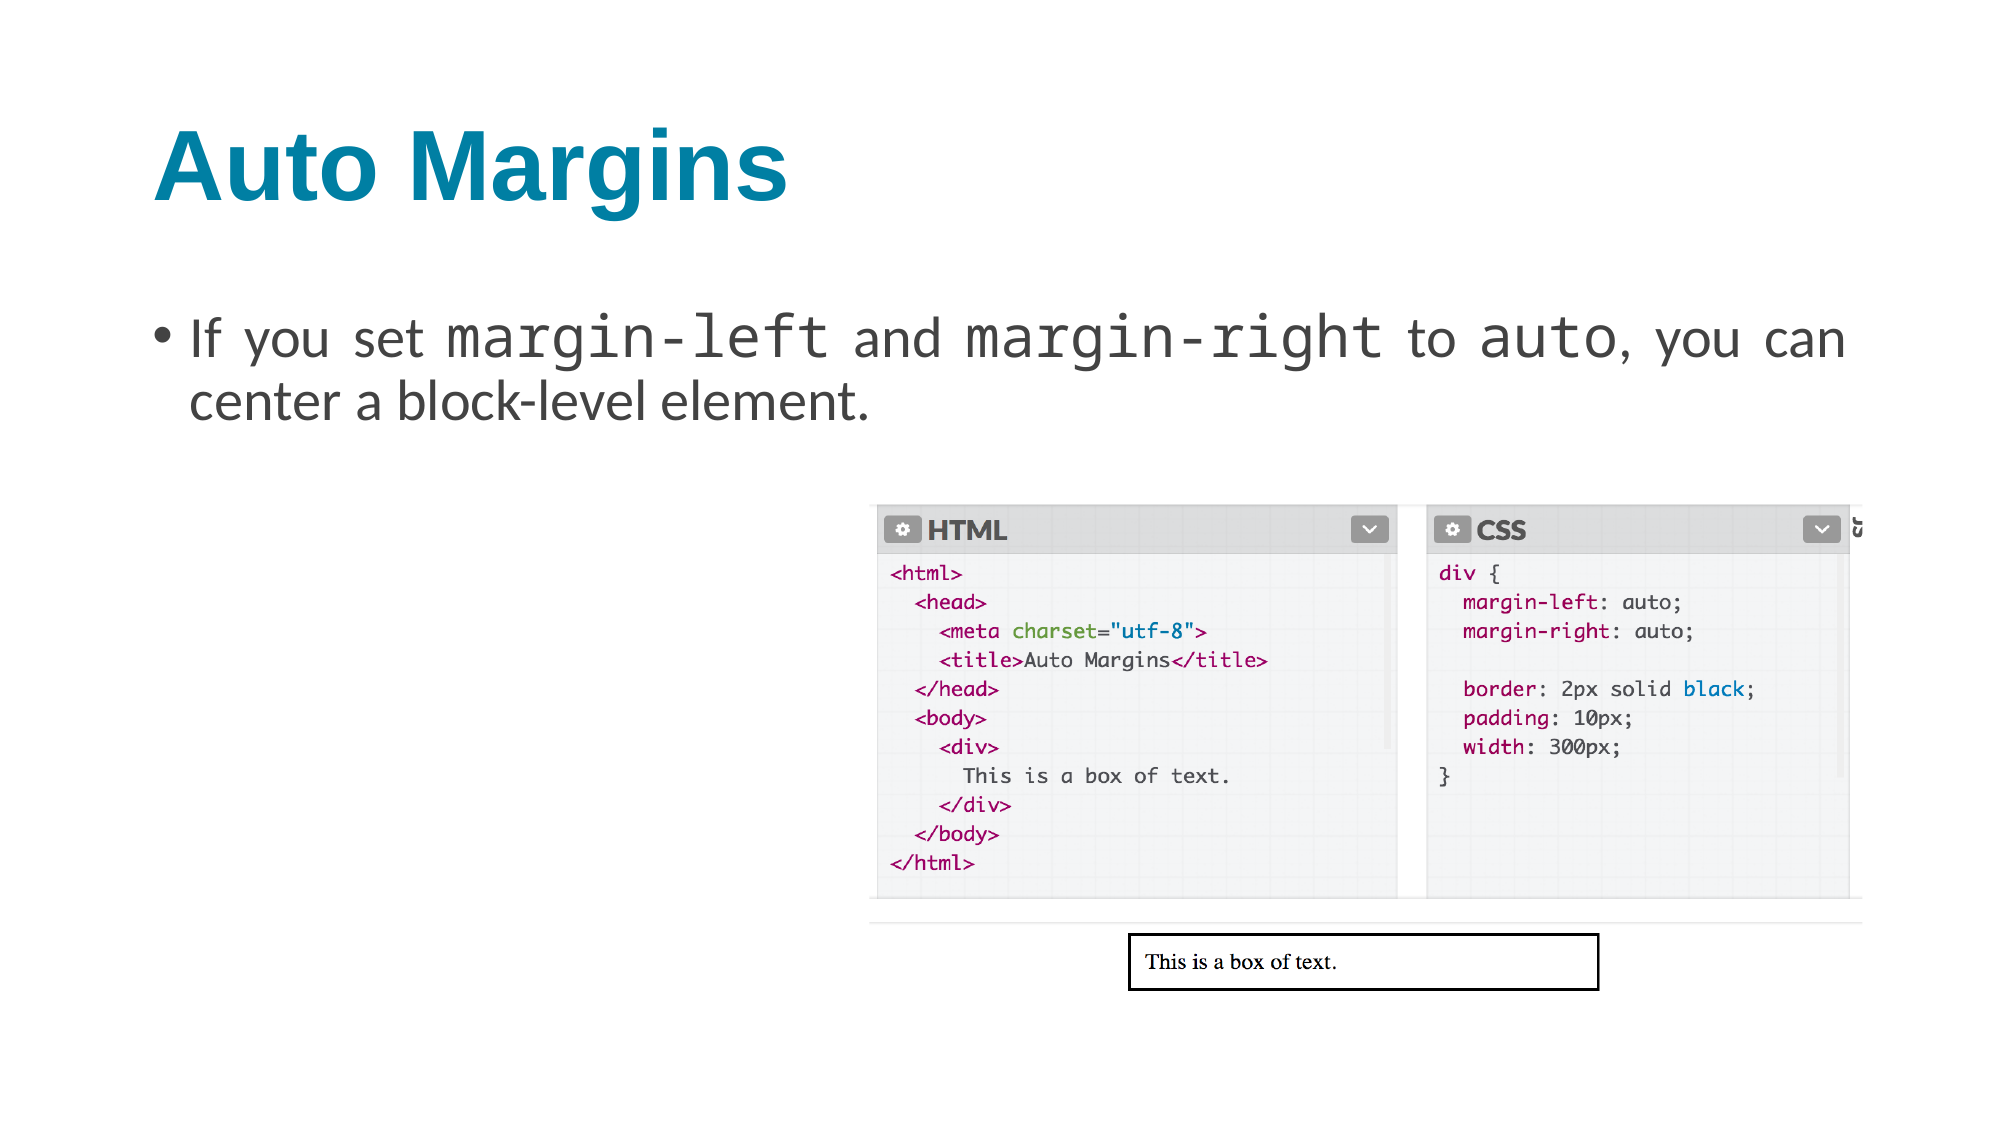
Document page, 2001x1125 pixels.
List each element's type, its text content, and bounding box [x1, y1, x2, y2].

title Auto Margins [137, 59, 1863, 278]
picture [869, 500, 1863, 1014]
list If you set margin-left and margin-right to auto, you can center a block-level element. [137, 299, 1863, 1014]
